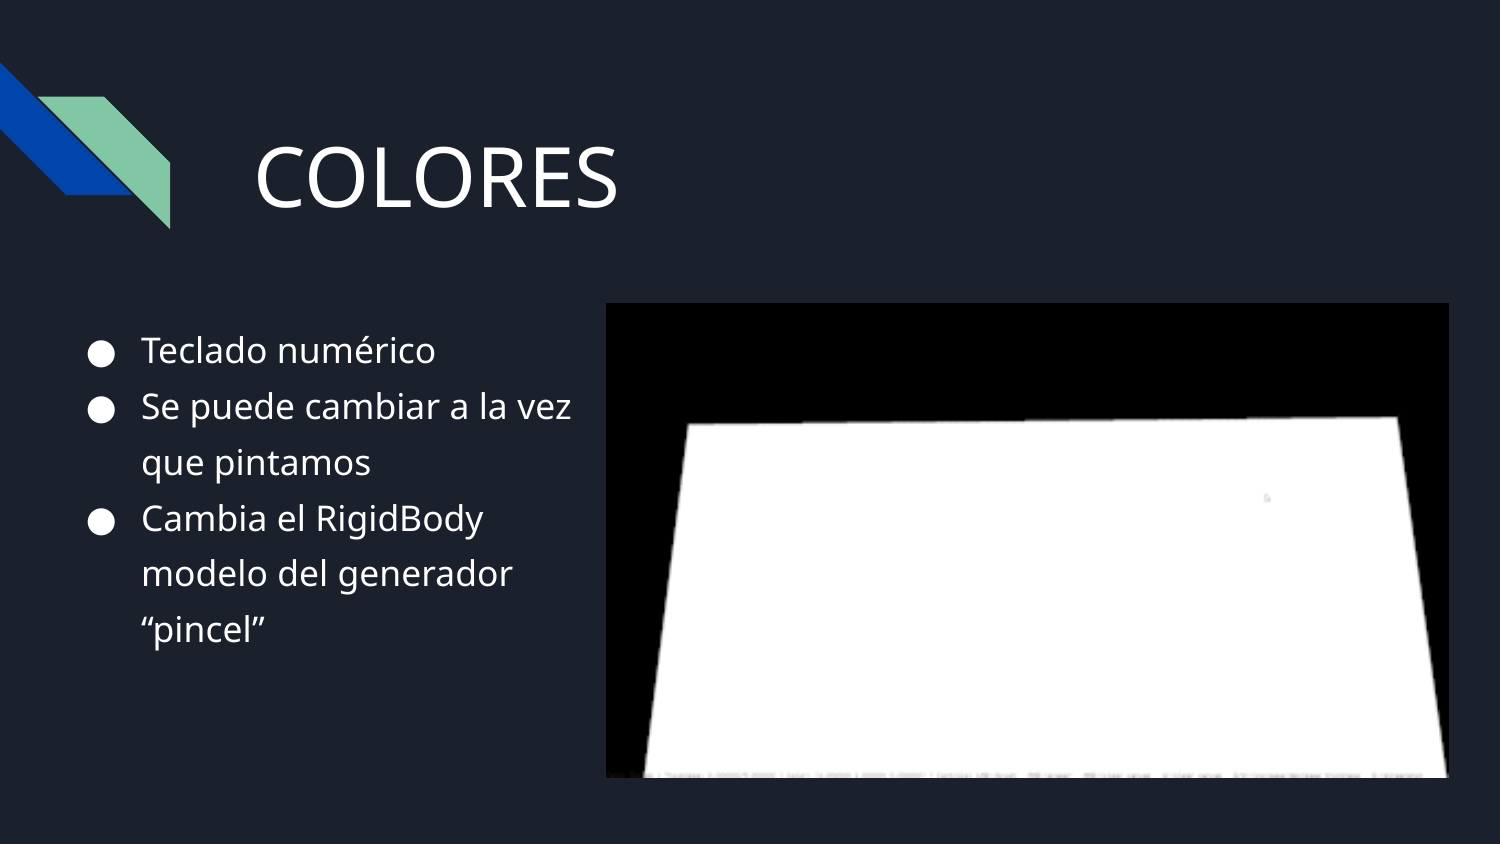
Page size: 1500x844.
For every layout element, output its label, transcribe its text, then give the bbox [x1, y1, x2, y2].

picture [605, 303, 1449, 778]
list Teclado numérico Se puede cambiar a la vez que pintamos Cambia el RigidBody modelo del generador “pincel” [51, 303, 598, 778]
title COLORES [238, 103, 1262, 304]
